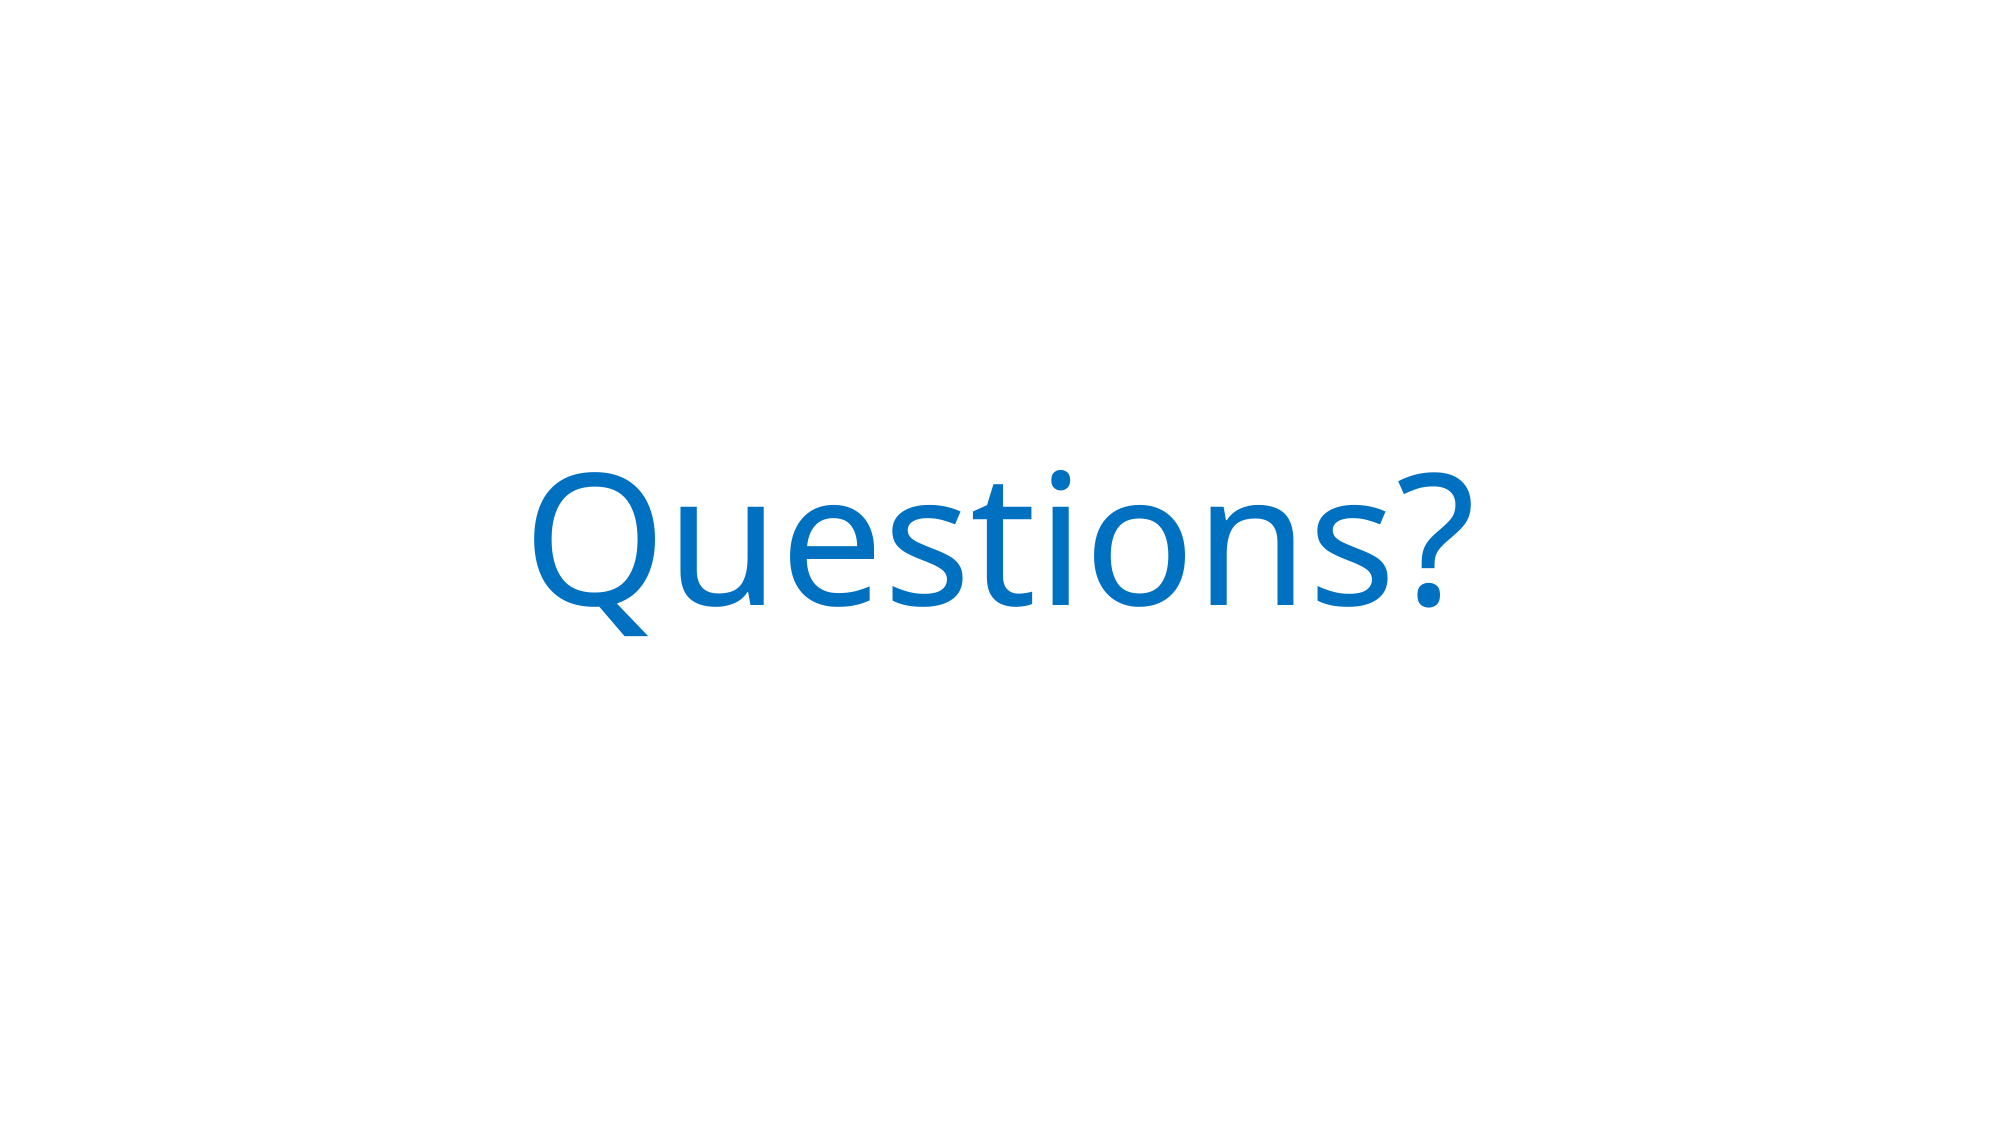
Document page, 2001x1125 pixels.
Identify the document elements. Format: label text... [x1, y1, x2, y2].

title Questions? [137, 437, 1863, 656]
